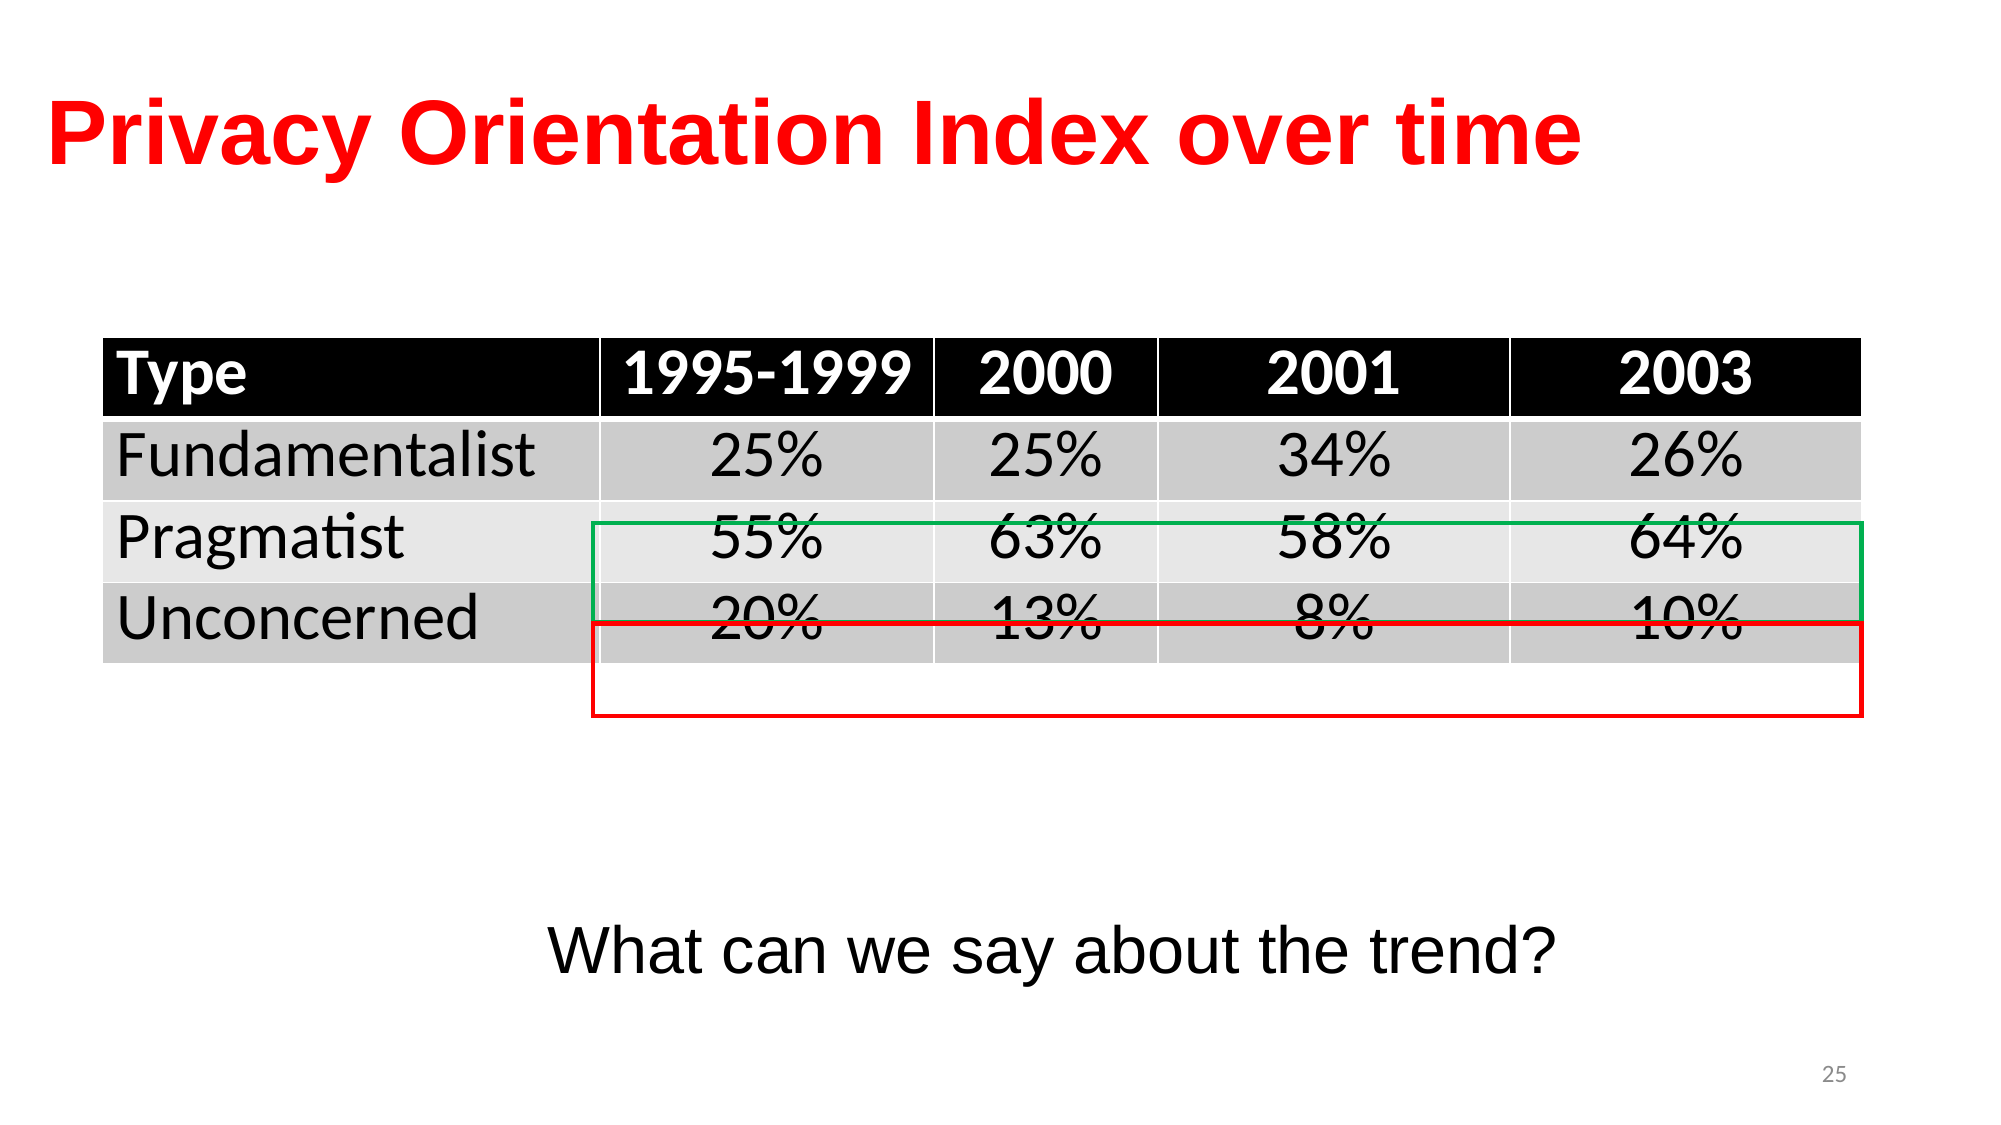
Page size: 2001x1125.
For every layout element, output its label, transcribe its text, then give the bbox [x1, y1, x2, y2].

table_cell 26% [1511, 422, 1861, 500]
table_cell 63% [935, 525, 1157, 582]
table_cell 20% [601, 583, 933, 620]
title Privacy Orientation Index over time [31, 26, 1757, 244]
table_header 2000 [935, 338, 1157, 416]
table_cell 8% [1159, 583, 1509, 620]
table_header Type [103, 338, 599, 416]
table_cell 10% [1511, 583, 1859, 620]
table_cell 10% [1511, 626, 1859, 663]
table_cell Unconcerned [103, 583, 591, 663]
text_box What can we say about the trend? [532, 899, 1574, 995]
table_cell 25% [935, 422, 1157, 500]
table_header 2003 [1511, 338, 1861, 416]
table_cell 13% [935, 626, 1157, 663]
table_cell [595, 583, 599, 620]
table_cell Fundamentalist [103, 422, 599, 500]
table_cell 55% [601, 502, 933, 521]
text_box [591, 621, 1864, 718]
table_cell 58% [1159, 525, 1509, 582]
table_cell 64% [1511, 502, 1861, 521]
text_box [591, 521, 1864, 621]
table_cell 25% [601, 422, 933, 500]
table_cell 34% [1159, 422, 1509, 500]
table_cell 55% [601, 525, 933, 582]
slide_number 25 [1412, 1042, 1863, 1103]
table_cell 64% [1511, 525, 1859, 582]
table_cell 58% [1159, 502, 1509, 521]
table_header 2001 [1159, 338, 1509, 416]
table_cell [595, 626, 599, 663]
table_cell 8% [1159, 626, 1509, 663]
table_cell 63% [935, 502, 1157, 521]
table_cell 13% [935, 583, 1157, 620]
table_cell 20% [601, 626, 933, 663]
table_header 1995-1999 [601, 338, 933, 416]
table_cell Pragmatist [103, 502, 599, 582]
